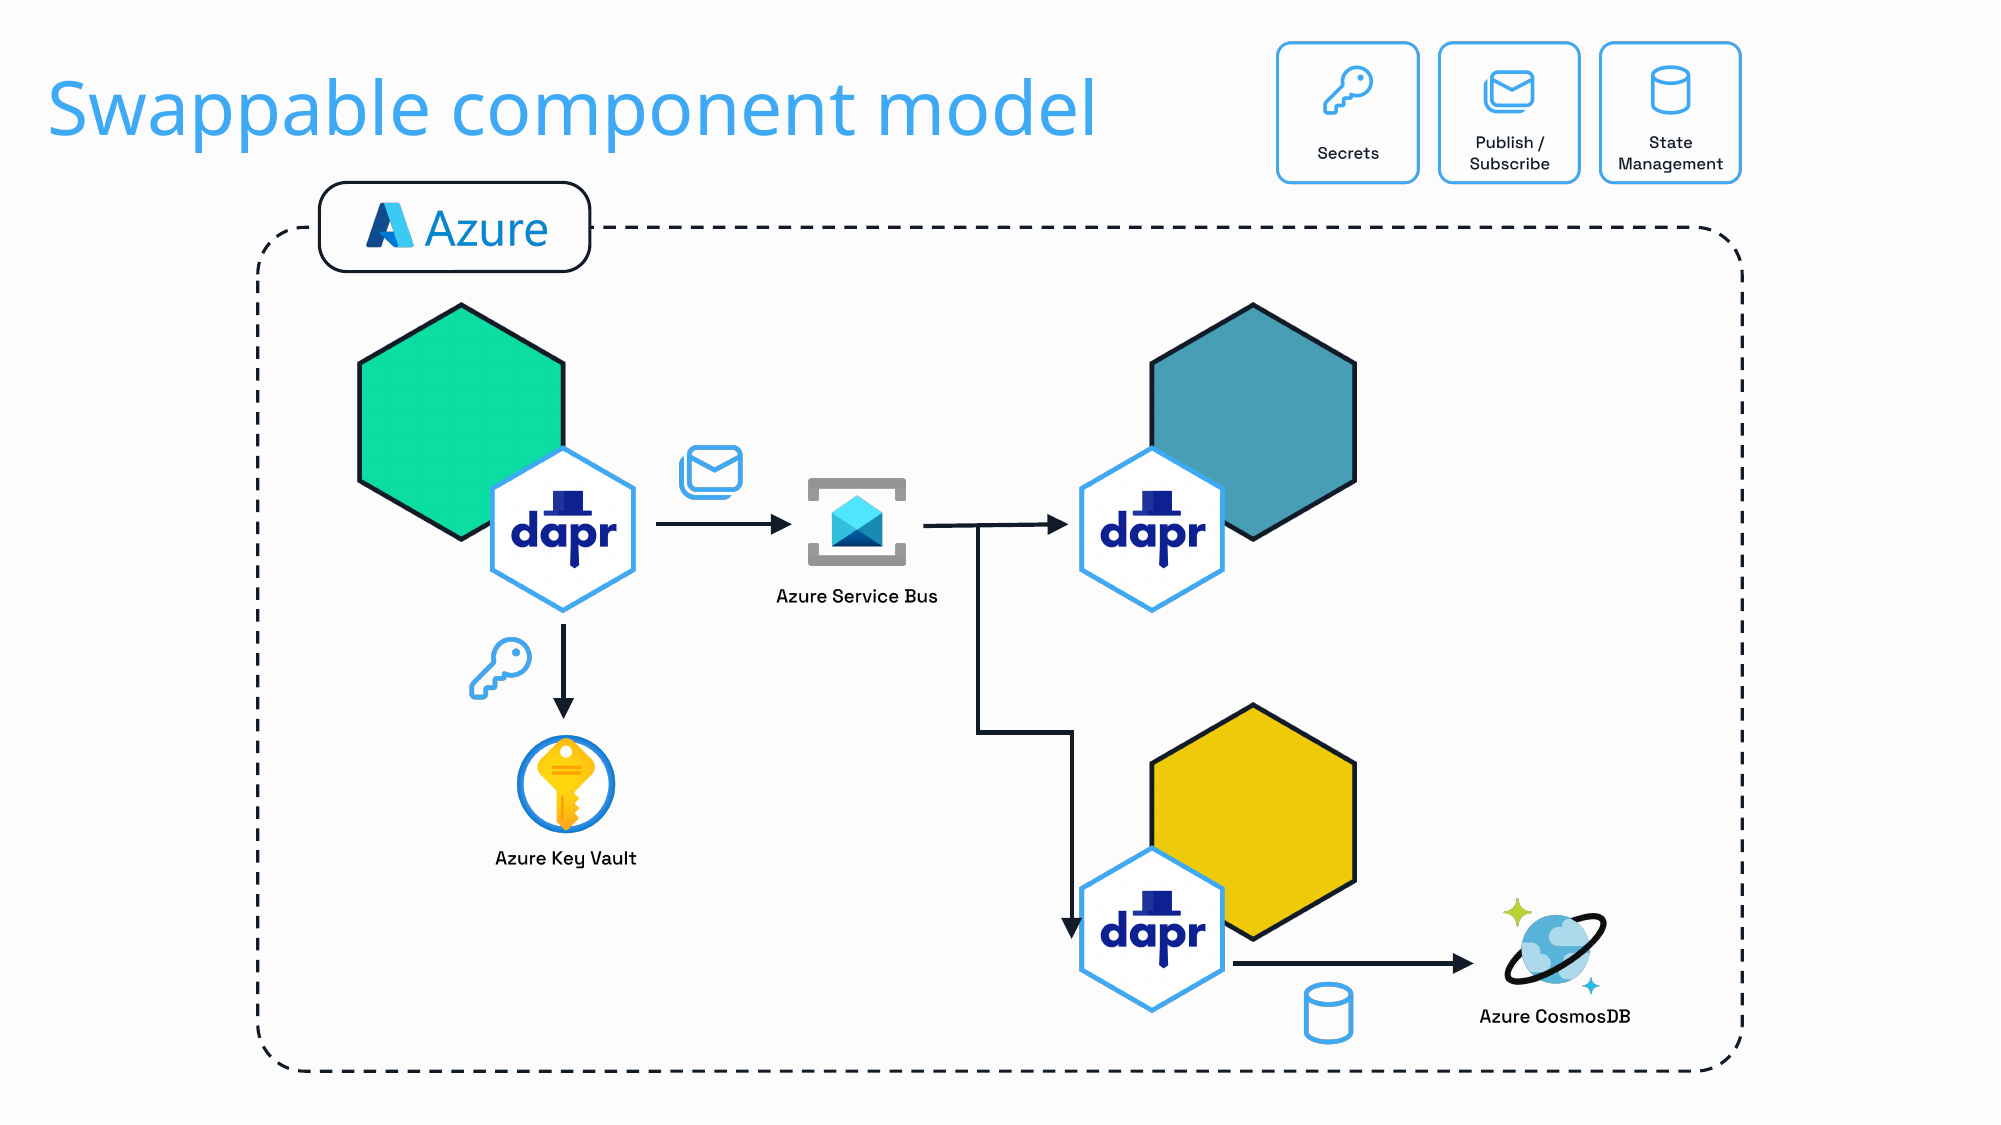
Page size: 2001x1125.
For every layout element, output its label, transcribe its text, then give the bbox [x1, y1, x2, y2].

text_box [257, 182, 1743, 1072]
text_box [818, 685, 1232, 780]
title Swappable component model [32, 35, 1972, 187]
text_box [1273, 39, 1745, 185]
